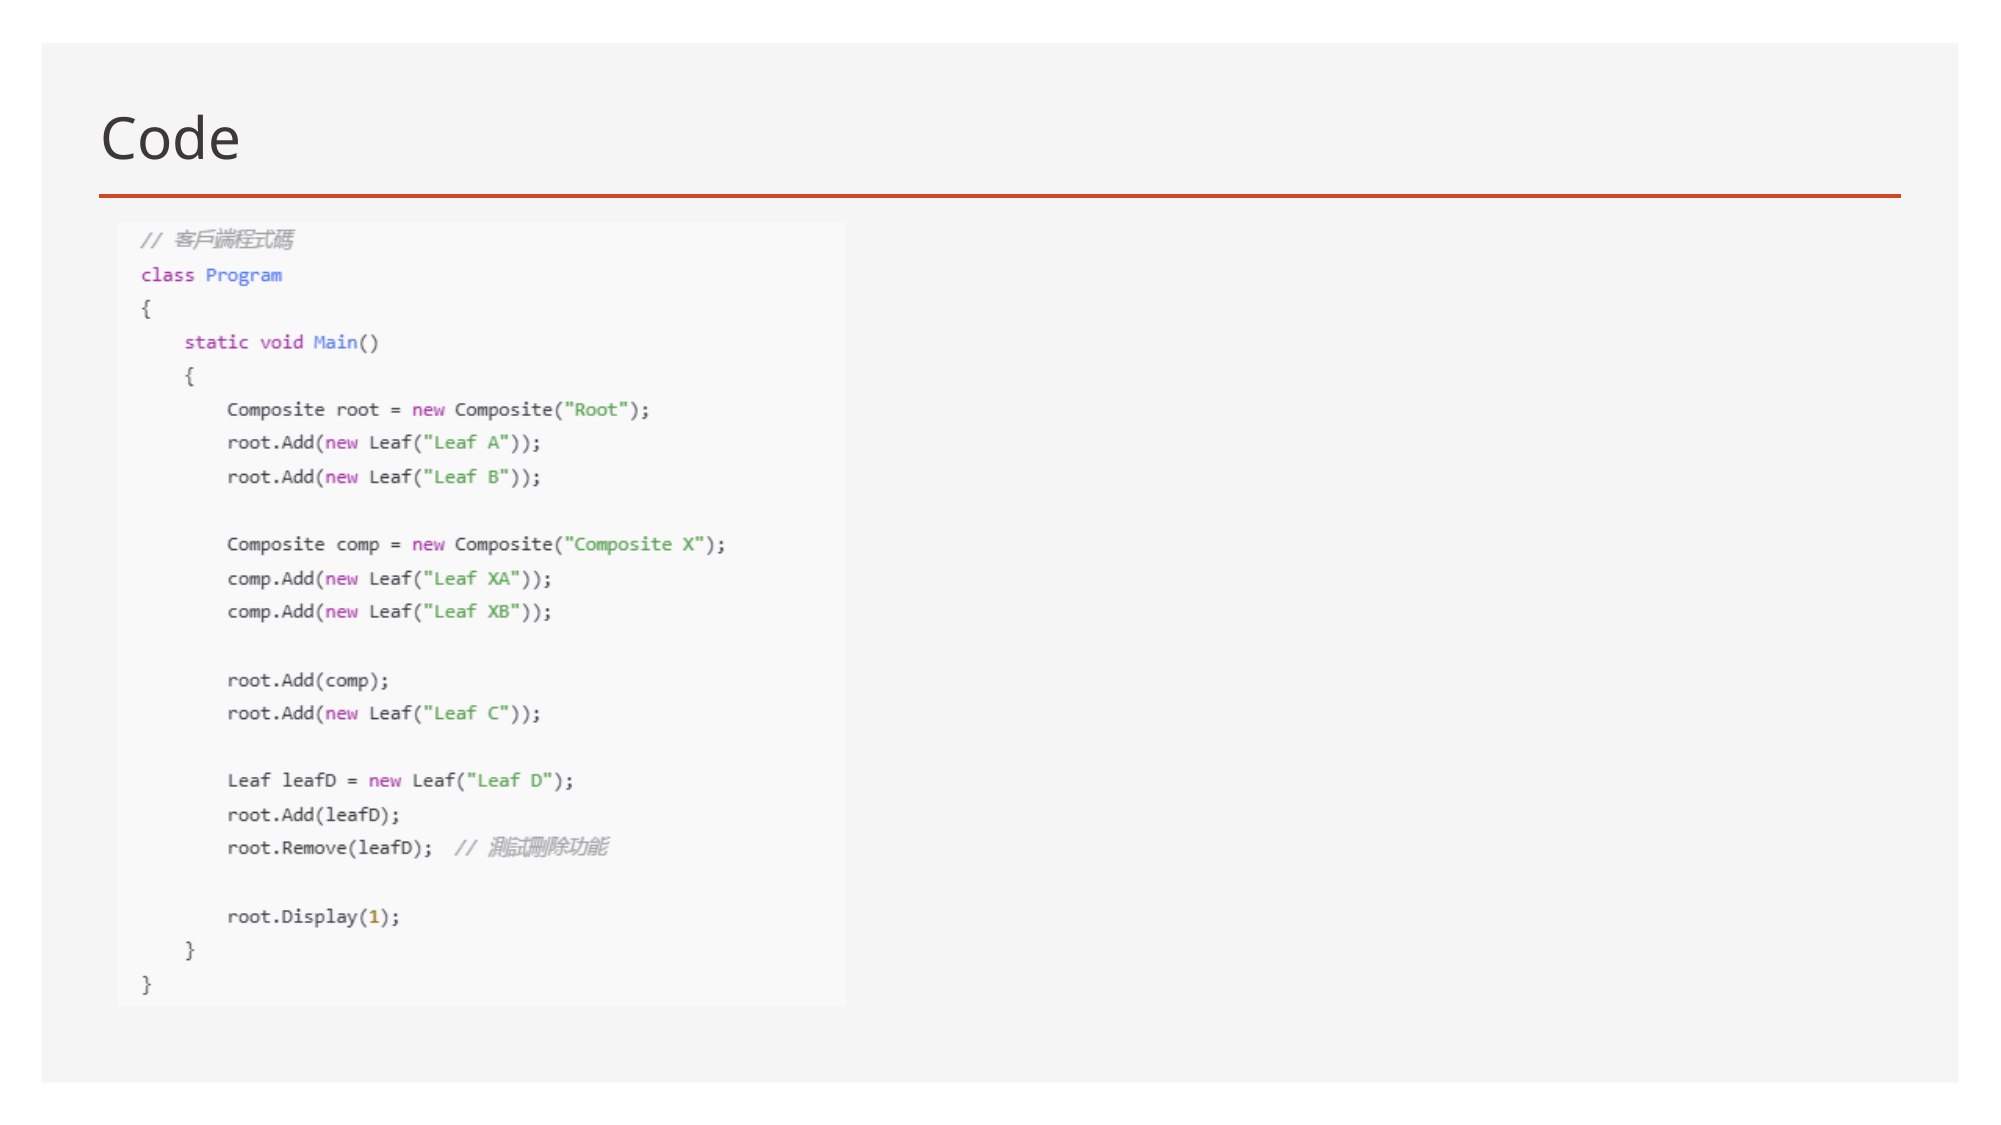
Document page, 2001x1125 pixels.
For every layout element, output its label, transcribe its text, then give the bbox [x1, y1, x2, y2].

picture [118, 222, 846, 1006]
title Code [85, 73, 1214, 179]
